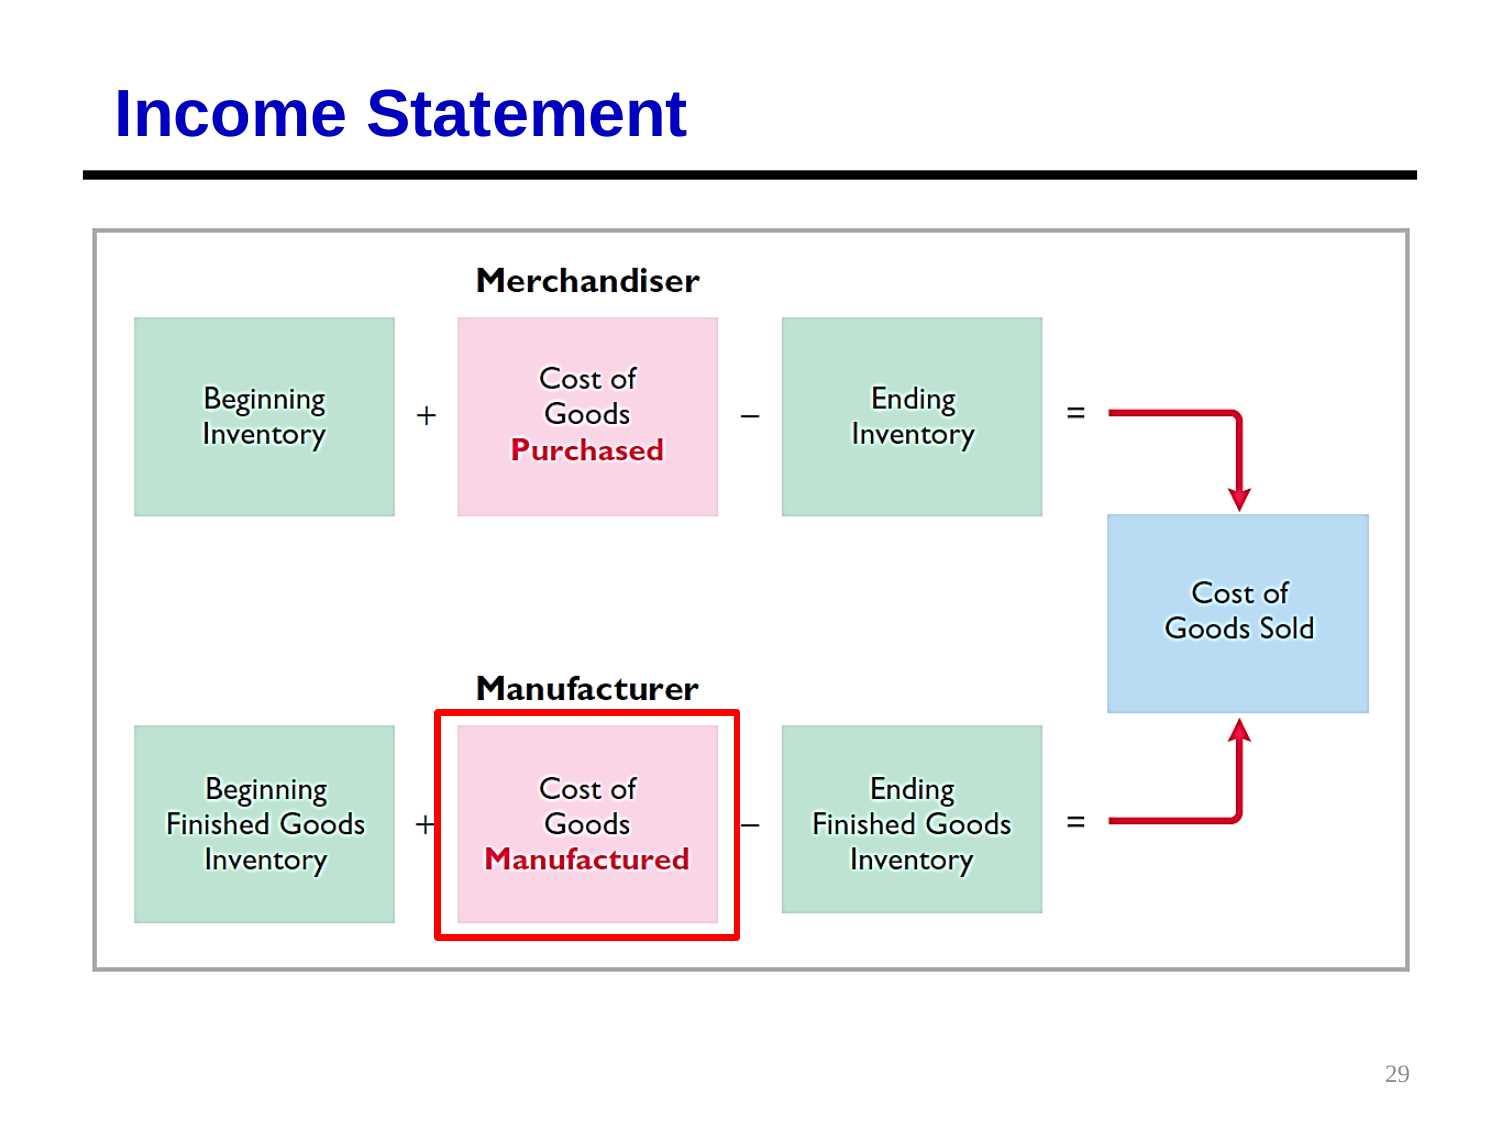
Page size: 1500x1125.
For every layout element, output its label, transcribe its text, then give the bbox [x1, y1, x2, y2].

slide_number 29 [1074, 1042, 1425, 1103]
picture [87, 225, 1413, 976]
text_box Income Statement [99, 62, 825, 155]
